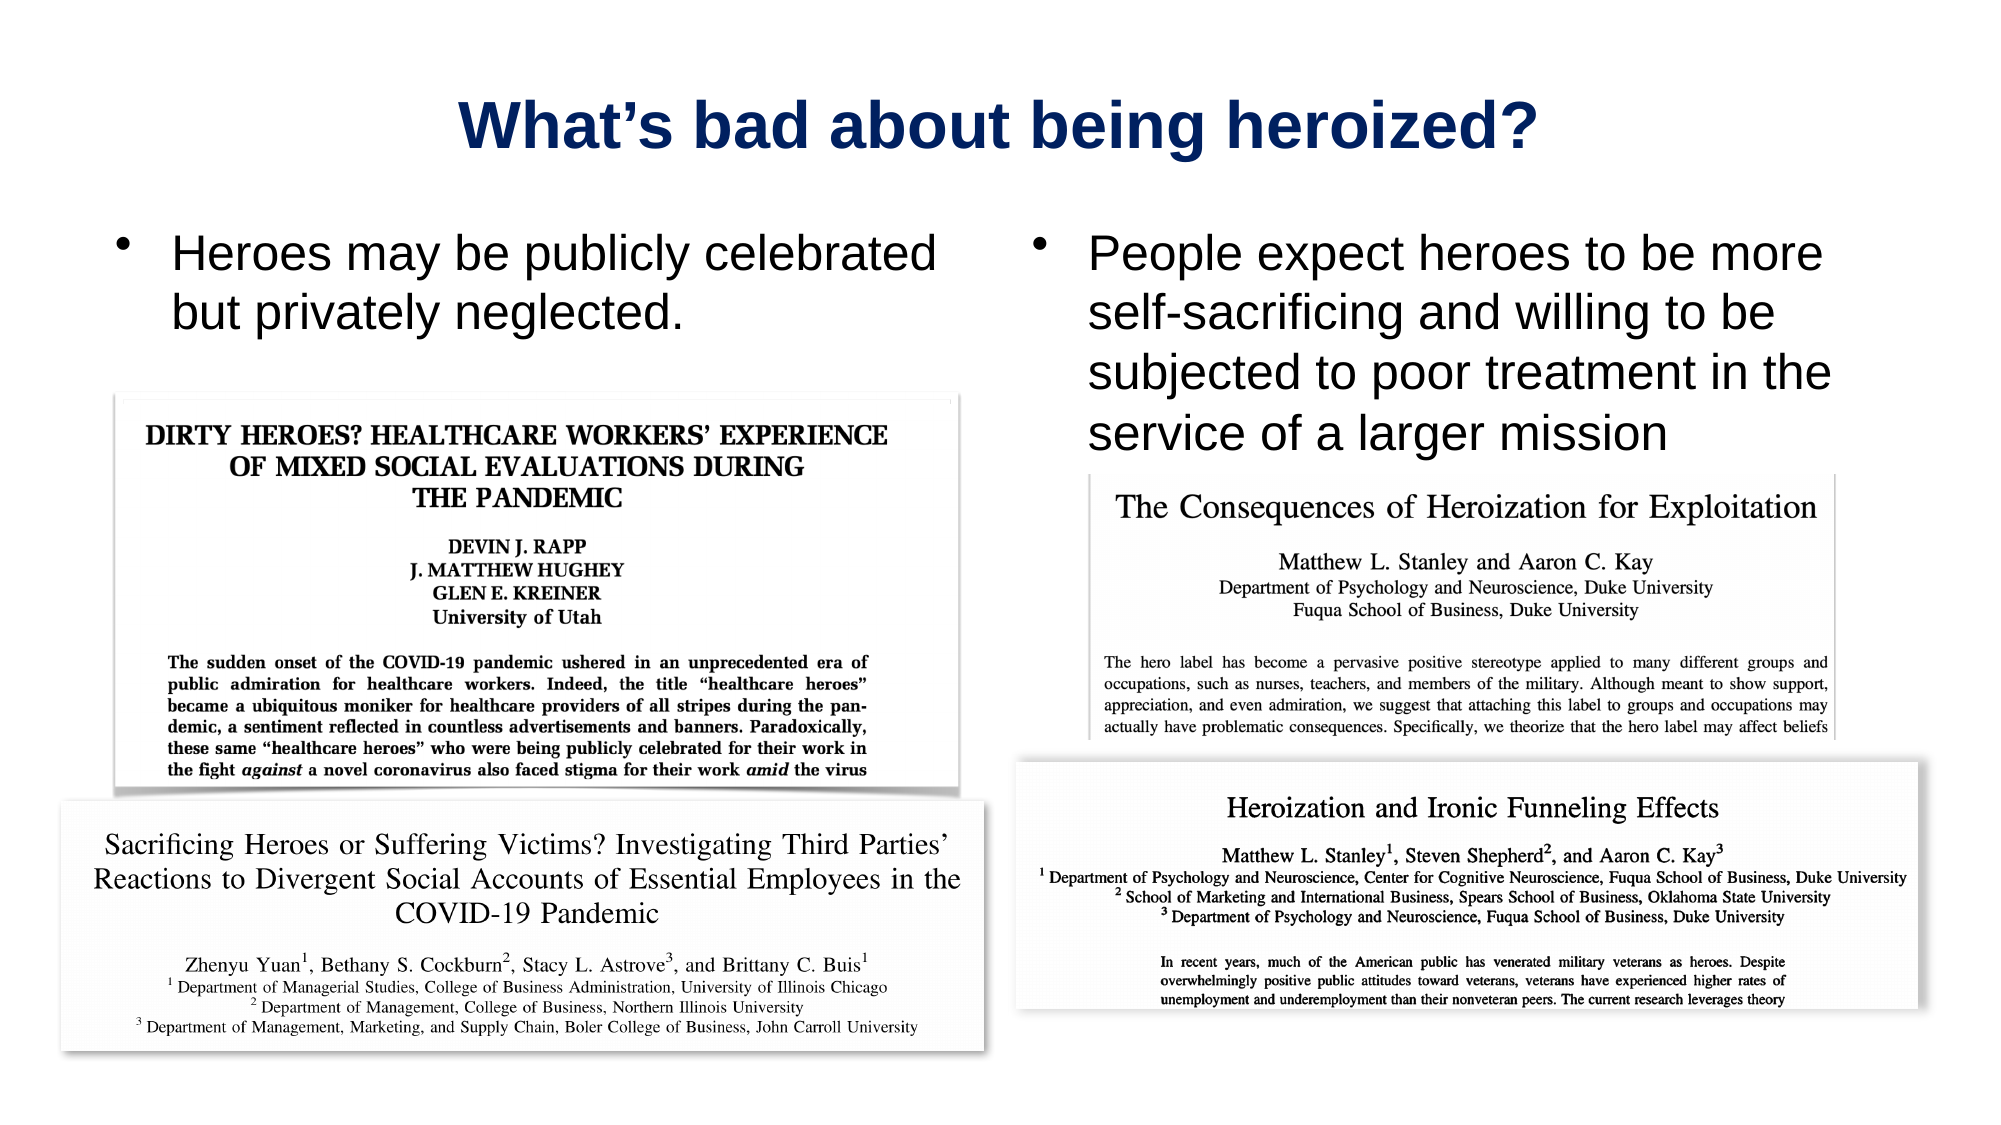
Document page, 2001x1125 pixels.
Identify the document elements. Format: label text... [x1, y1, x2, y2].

picture [1087, 474, 1837, 740]
picture [61, 391, 984, 1051]
text_box What’s bad about being heroized? [418, 74, 1582, 170]
list Heroes may be publicly celebrated but privately neglected. [99, 212, 984, 798]
picture [1016, 762, 1919, 1010]
list People expect heroes to be more self-sacrificing and willing to be subjected to poor treatment in the service of a larger mission [1016, 212, 1901, 756]
